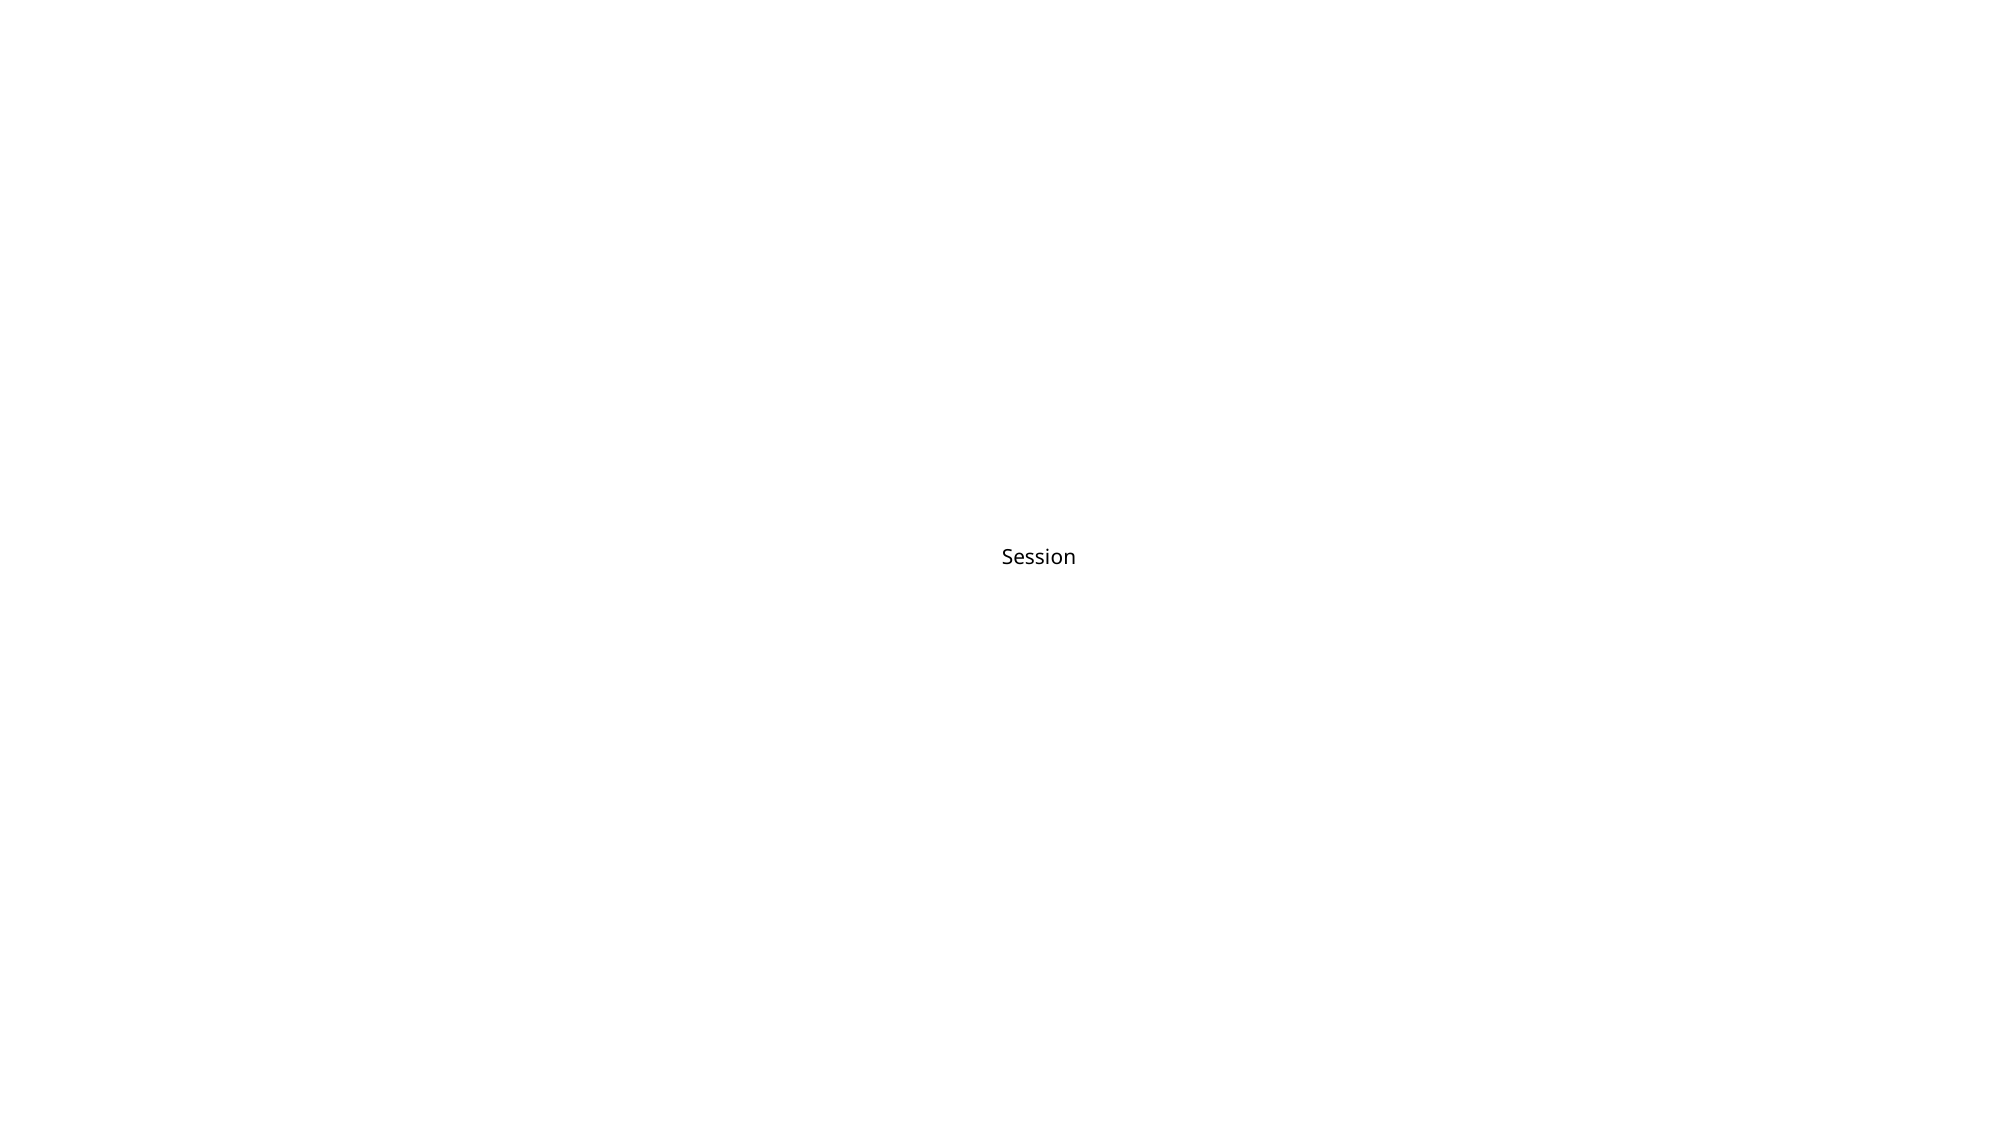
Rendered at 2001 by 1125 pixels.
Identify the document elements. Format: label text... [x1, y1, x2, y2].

title Session [397, 400, 1681, 577]
